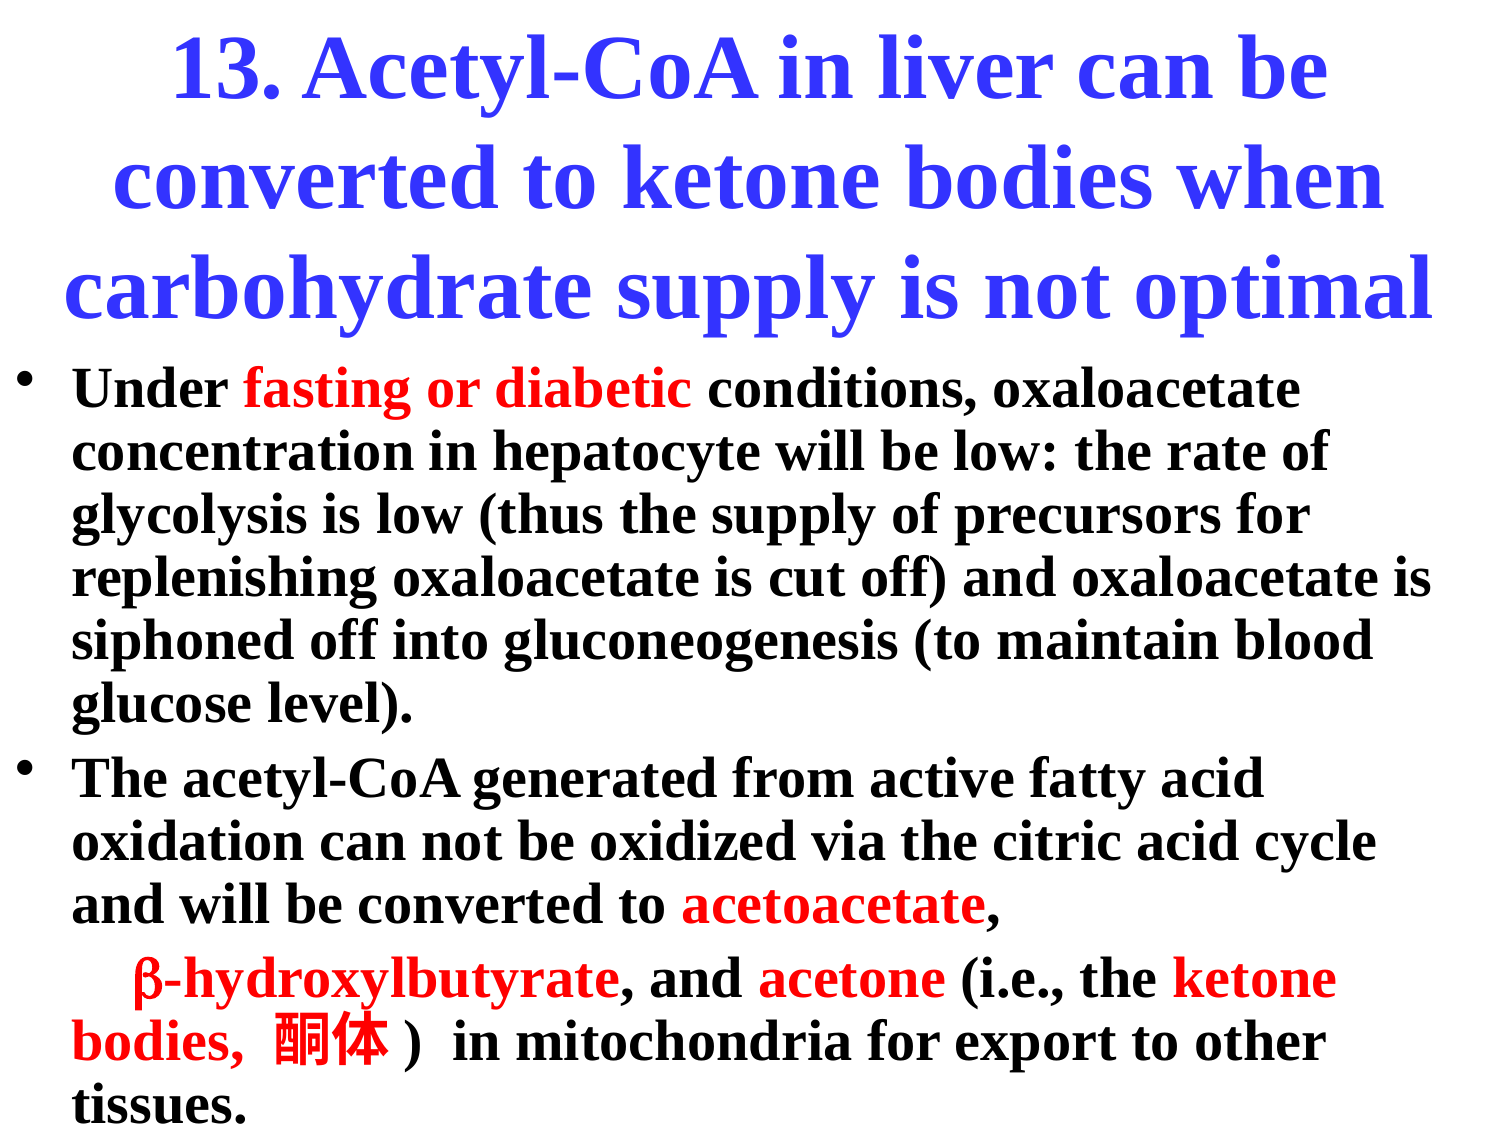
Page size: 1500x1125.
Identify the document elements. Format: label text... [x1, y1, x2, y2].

title 13. Acetyl-CoA in liver can be converted to ketone bodies when carbohydrate supply is not optimal [0, 77, 1500, 266]
list Under fasting or diabetic conditions, oxaloacetate concentration in hepatocyte will be low: the rate of glycolysis is low (thus the supply of precursors for replenishing oxaloacetate is cut off) and oxaloacetate is siphoned off into gluconeogenesis (to maintain blood glucose level). The acetyl-CoA generated from active fatty acid oxidation can not be oxidized via the citric acid cycle and will be converted to acetoacetate, b-hydroxylbutyrate, and acetone (i.e., the ketone bodies, 酮体) in mitochondria for export to other tissues. [0, 349, 1500, 1026]
